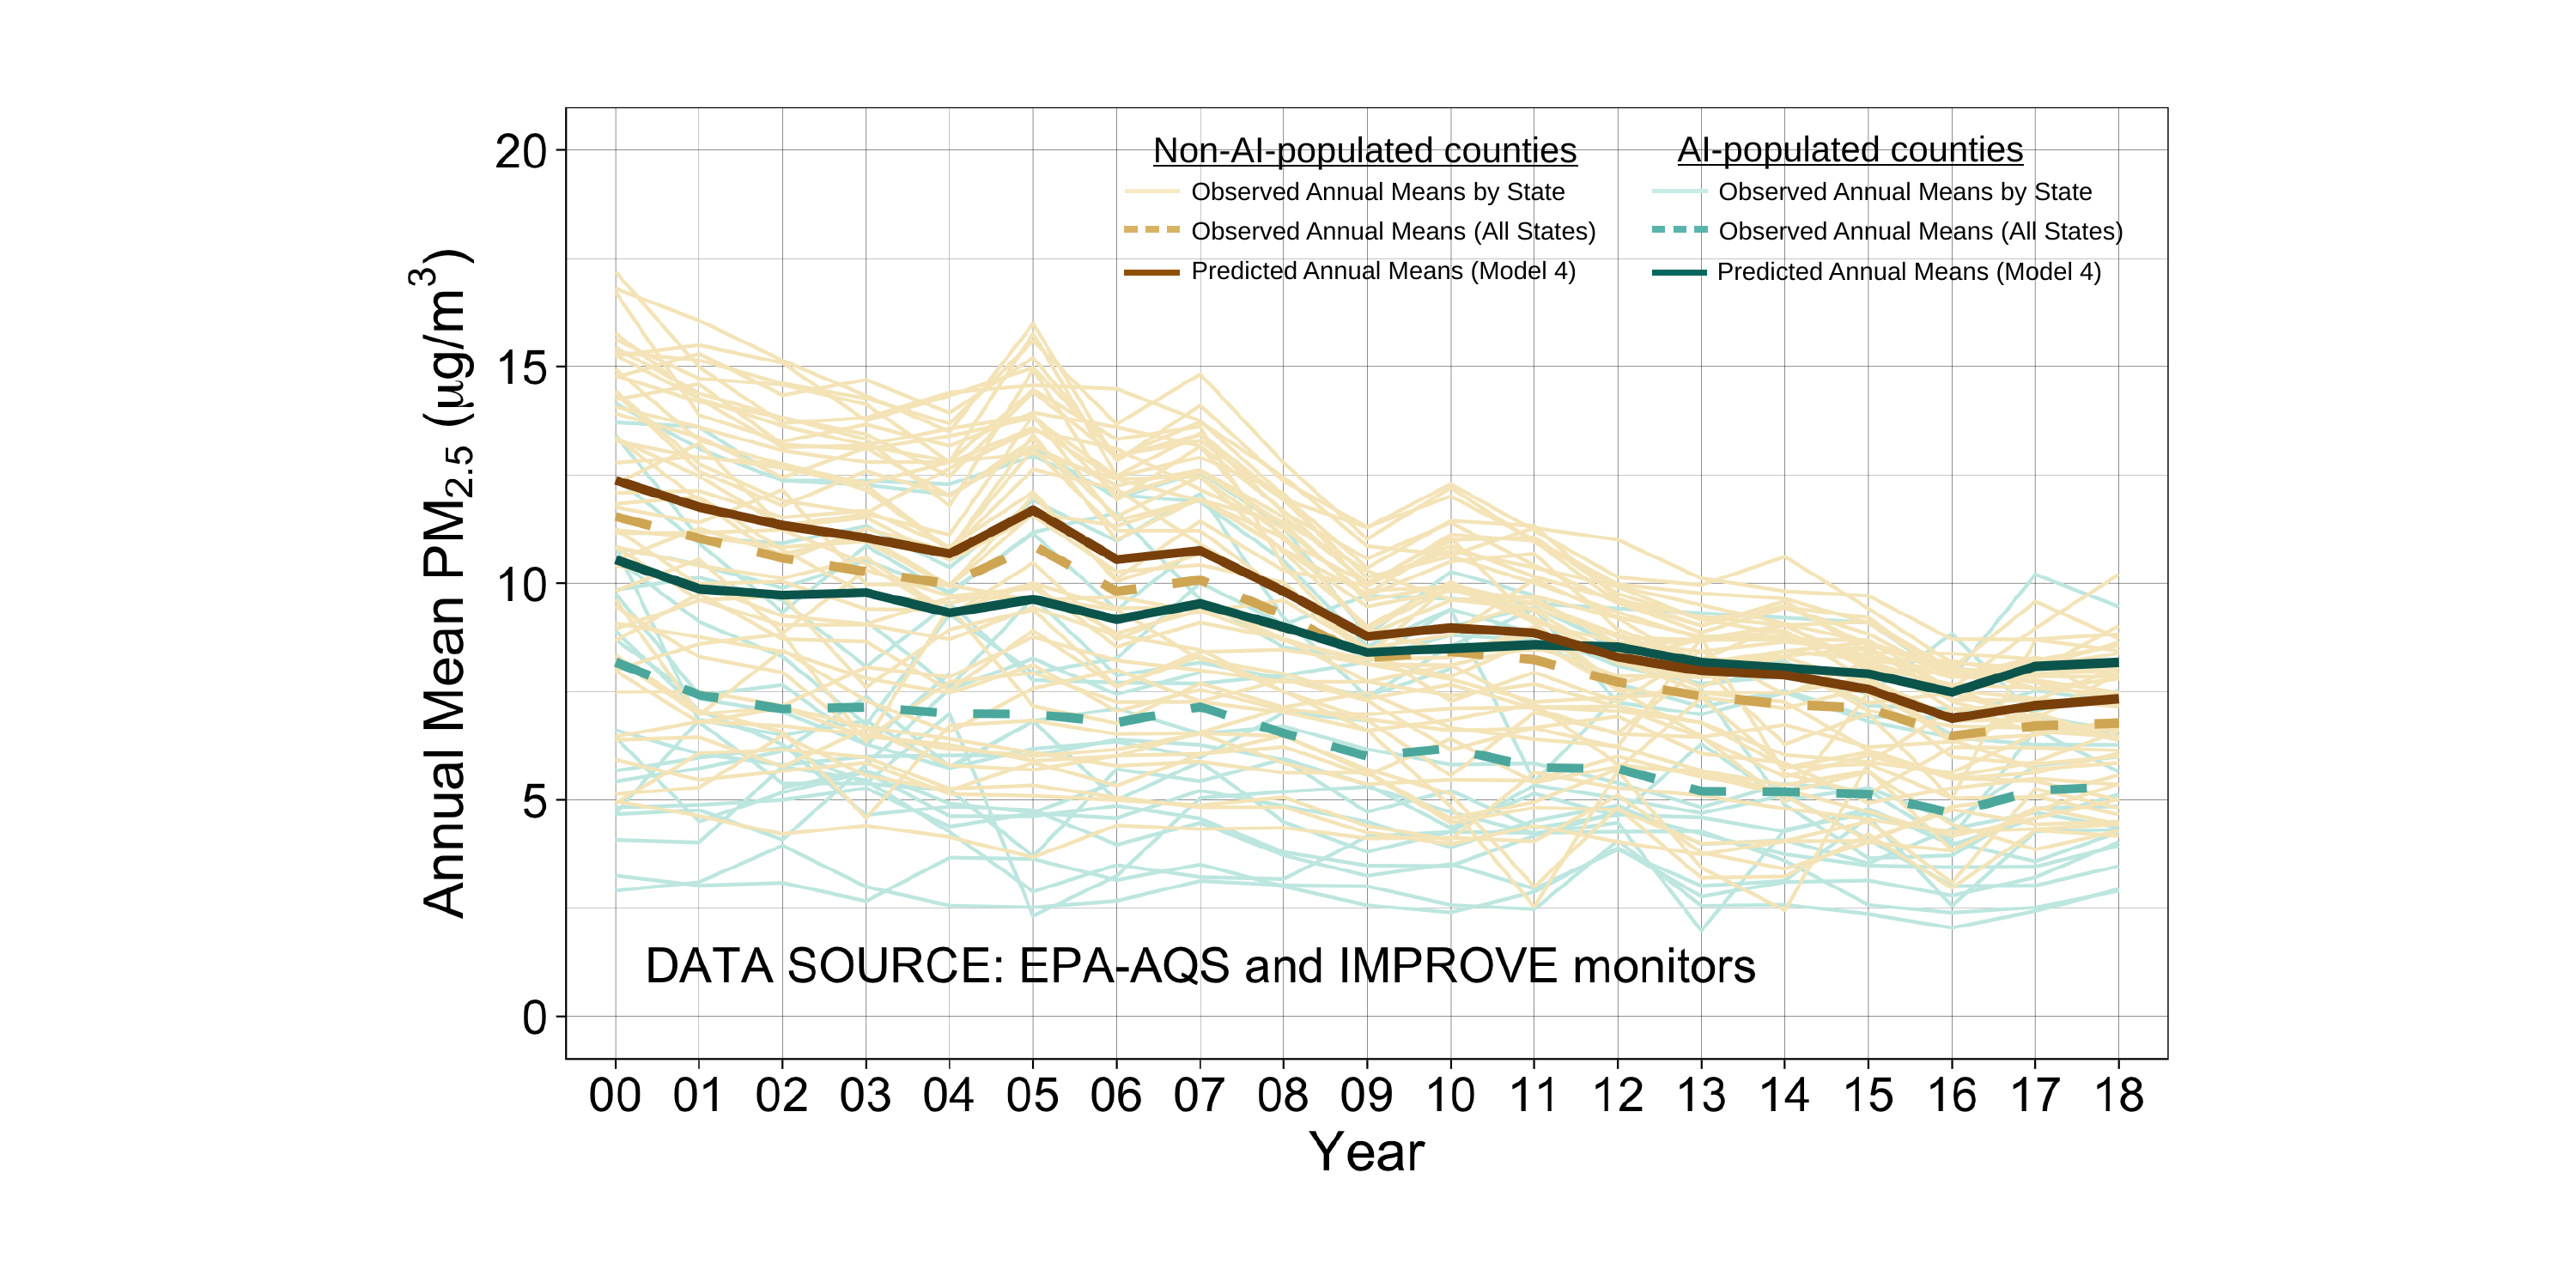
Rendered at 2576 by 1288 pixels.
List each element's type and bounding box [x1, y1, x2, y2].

text_box [1124, 119, 2139, 293]
list [389, 88, 2187, 1200]
